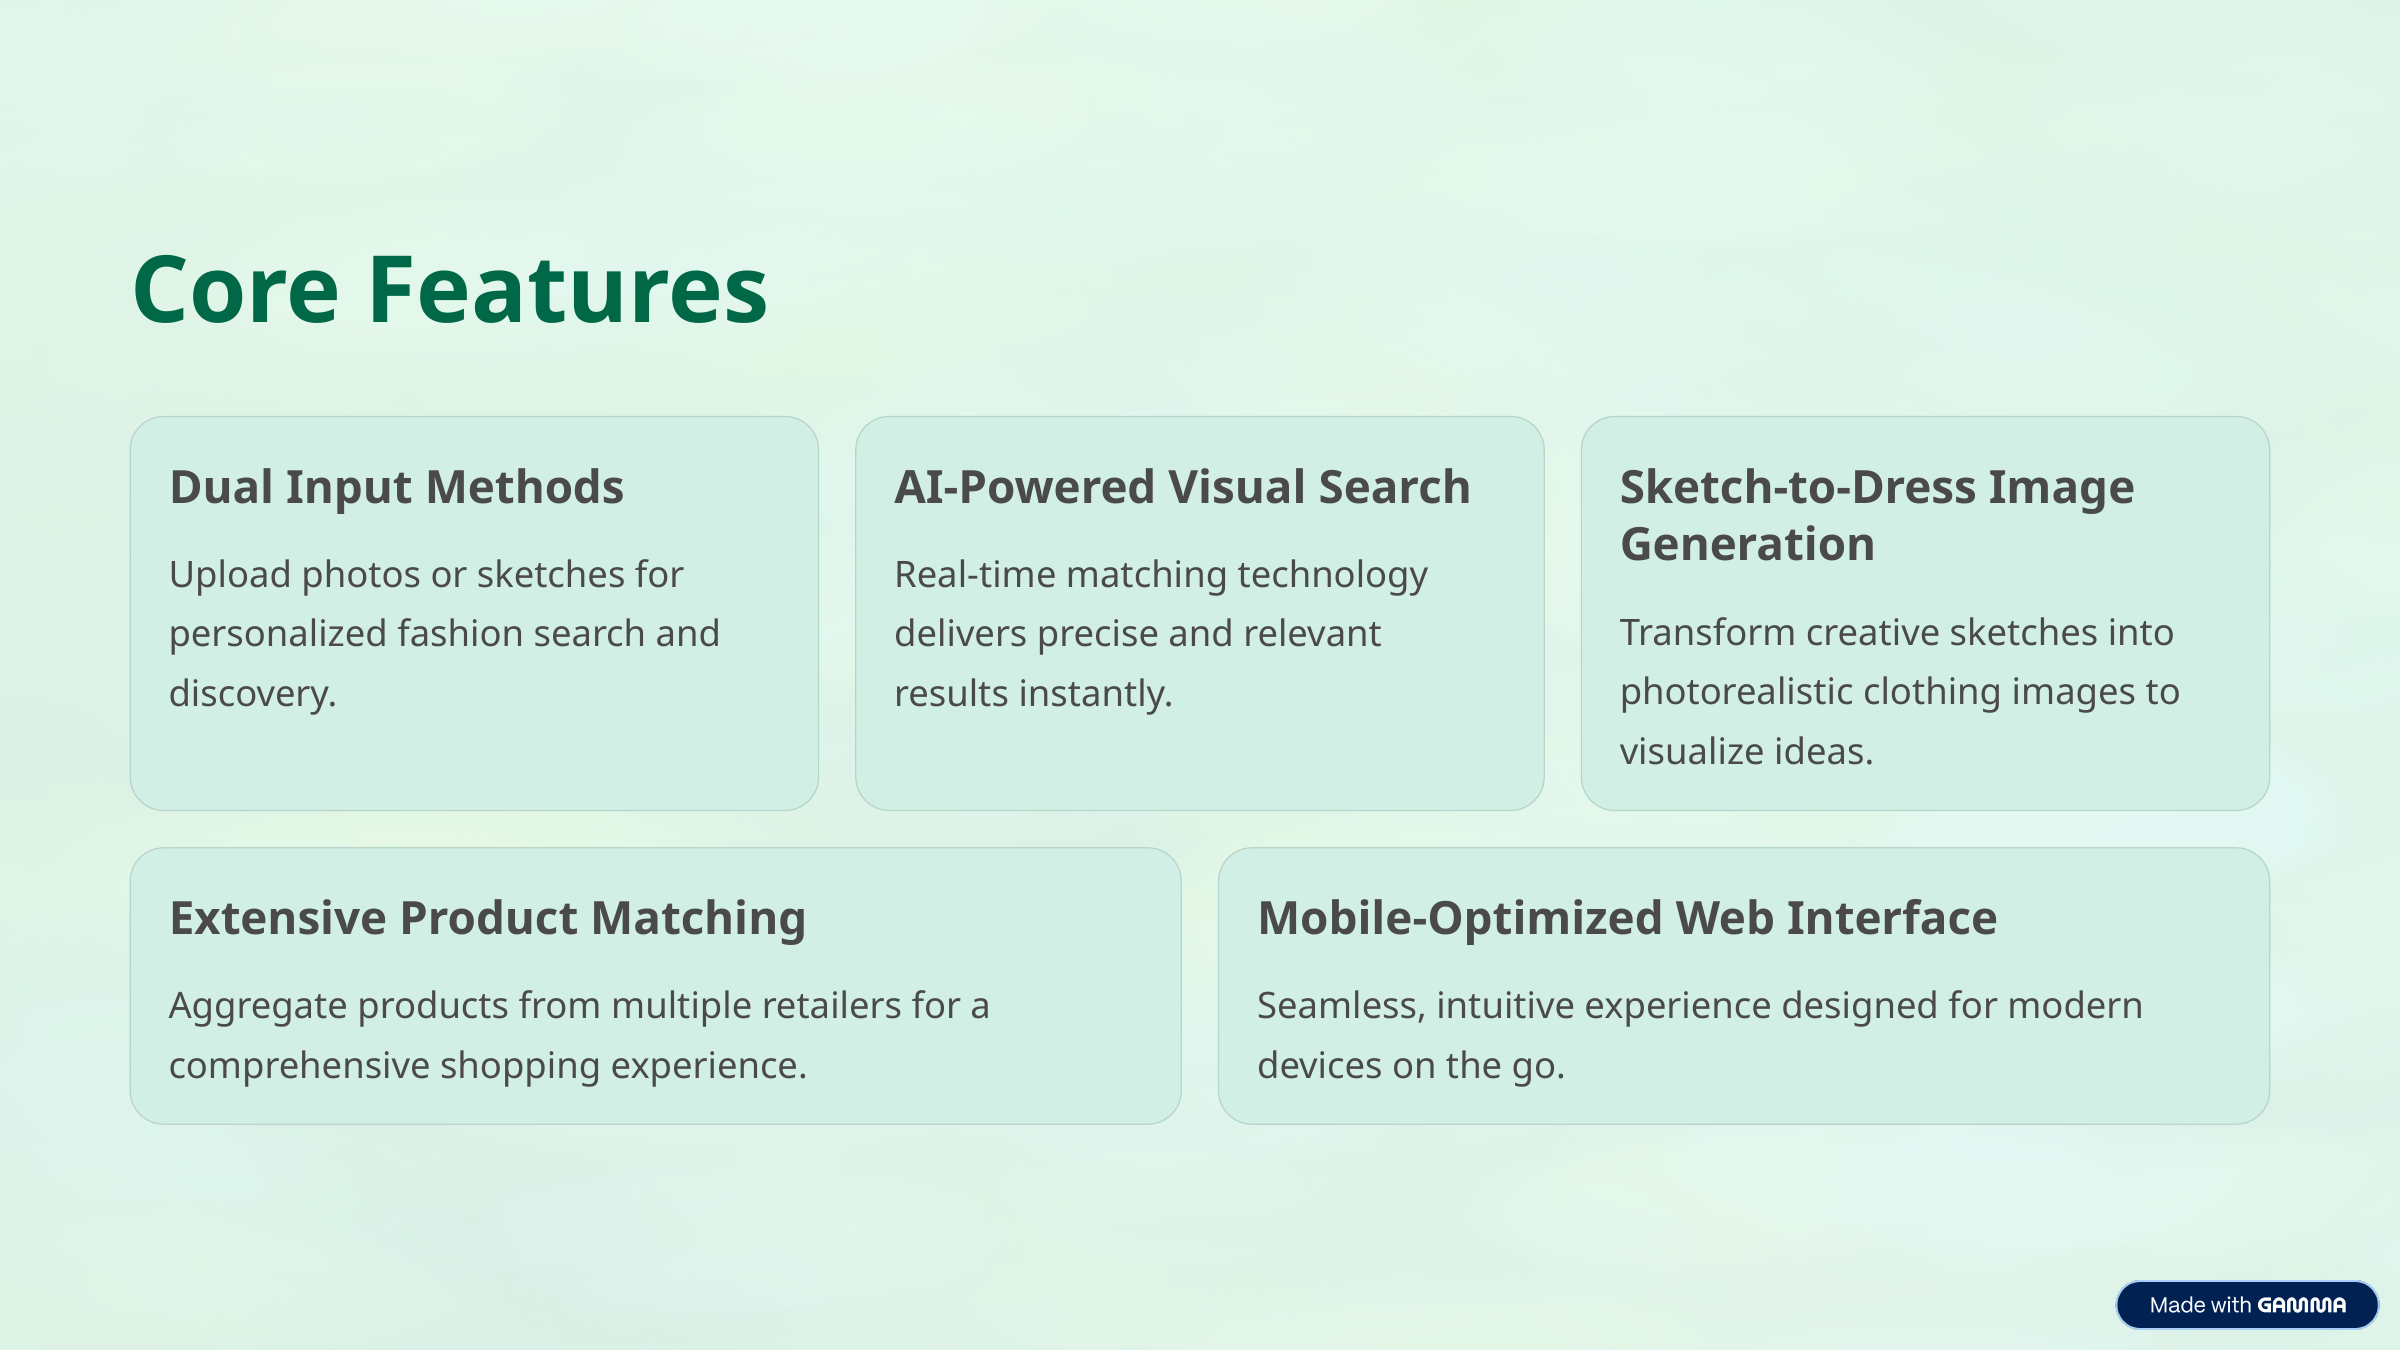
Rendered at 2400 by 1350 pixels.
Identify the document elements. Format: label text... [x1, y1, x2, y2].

text_box [1218, 847, 2270, 1125]
text_box Sketch-to-Dress Image Generation [1619, 454, 2232, 572]
text_box Aggregate products from multiple retailers for a comprehensive shopping experience. [168, 966, 1143, 1086]
text_box Transform creative sketches into photorealistic clothing images to visualize ideas. [1619, 593, 2232, 772]
text_box Real-time matching technology delivers precise and relevant results instantly. [894, 535, 1506, 714]
text_box [855, 416, 1545, 811]
text_box [130, 416, 819, 811]
picture [2106, 1271, 2389, 1339]
text_box Dual Input Methods [168, 454, 641, 513]
text_box Core Features [130, 225, 1061, 343]
text_box [130, 847, 1182, 1125]
text_box [1581, 416, 2270, 811]
text_box Extensive Product Matching [168, 886, 832, 945]
text_box Mobile-Optimized Web Interface [1257, 886, 2031, 945]
text_box Seamless, intuitive experience designed for modern devices on the go. [1256, 966, 2232, 1086]
text_box AI-Powered Visual Search [894, 454, 1502, 513]
text_box Upload photos or sketches for personalized fashion search and discovery. [168, 535, 781, 714]
